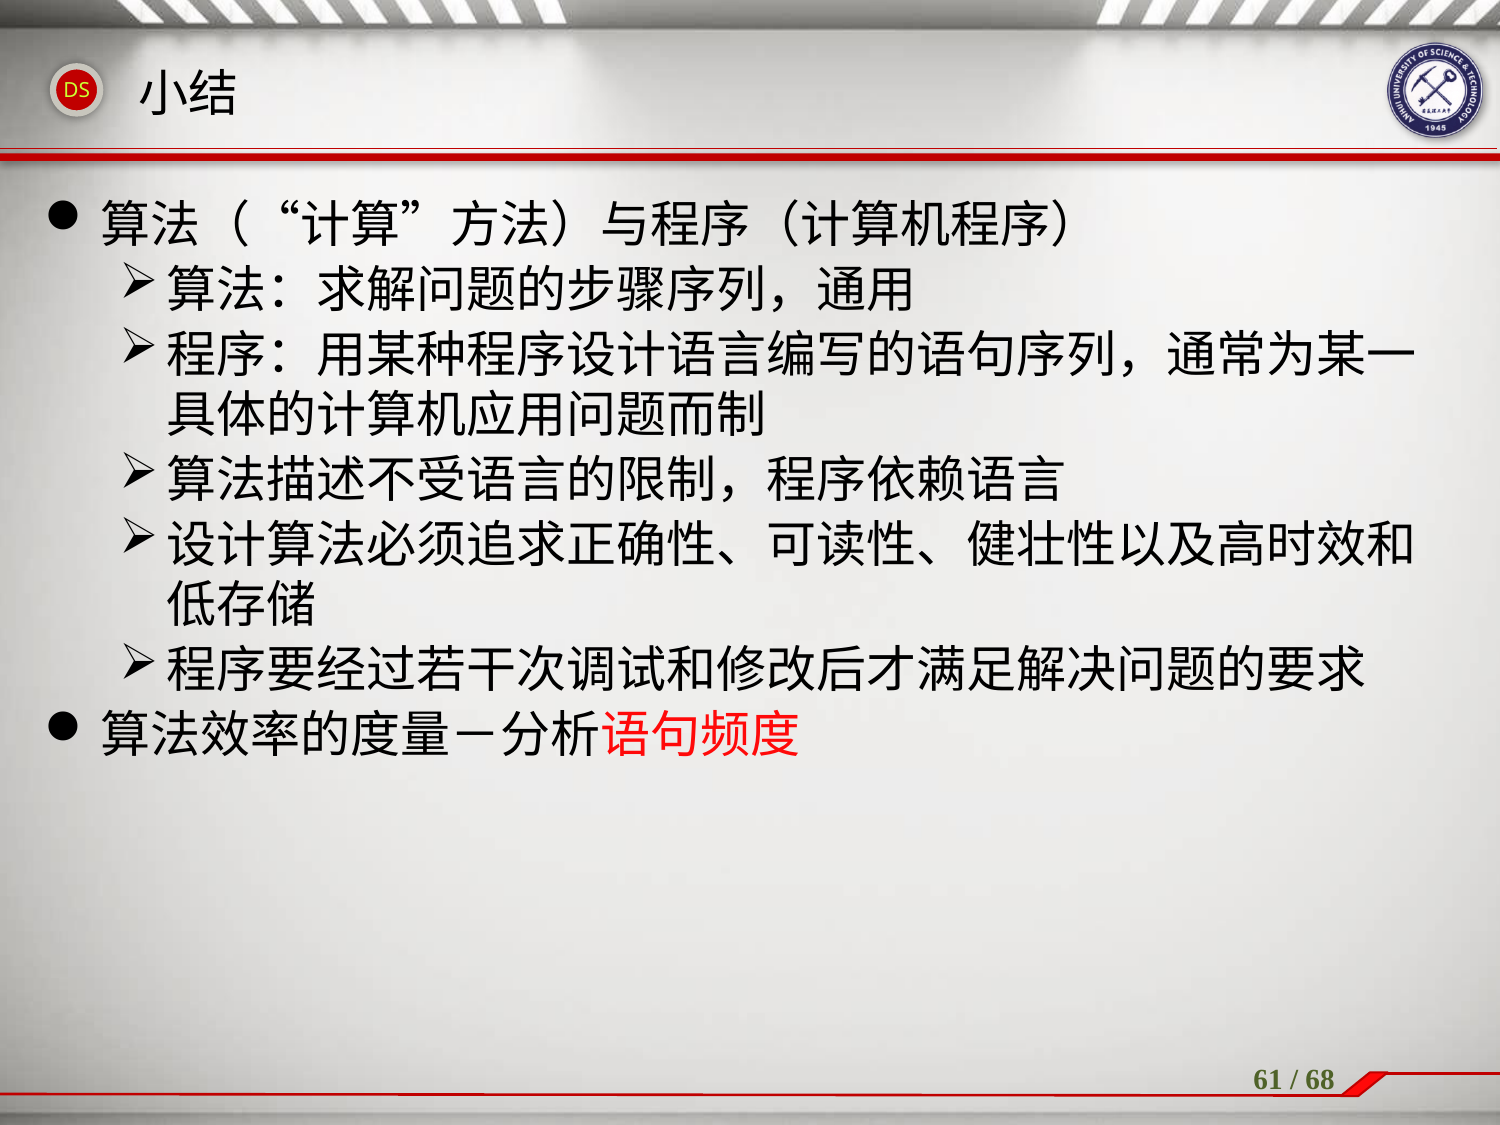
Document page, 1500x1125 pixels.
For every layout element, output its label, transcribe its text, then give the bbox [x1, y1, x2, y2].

picture [0, 1075, 1500, 1125]
title 小结 [123, 44, 1318, 138]
picture [0, 161, 1500, 1094]
list 算法（“计算”方法）与程序（计算机程序） 算法：求解问题的步骤序列，通用 程序：用某种程序设计语言编写的语句序列，通常为某一具体的计算机应用问题而制 算法描述不受语言的限制，程序依赖语言 设计算法必须追求正确性、可读性、健壮性以及高时效和低存储 程序要经过若干次调试和修改后才满足解决问题的要求 算法效率的度量－分析语句频度 [29, 184, 1471, 1083]
picture [0, 0, 1500, 153]
